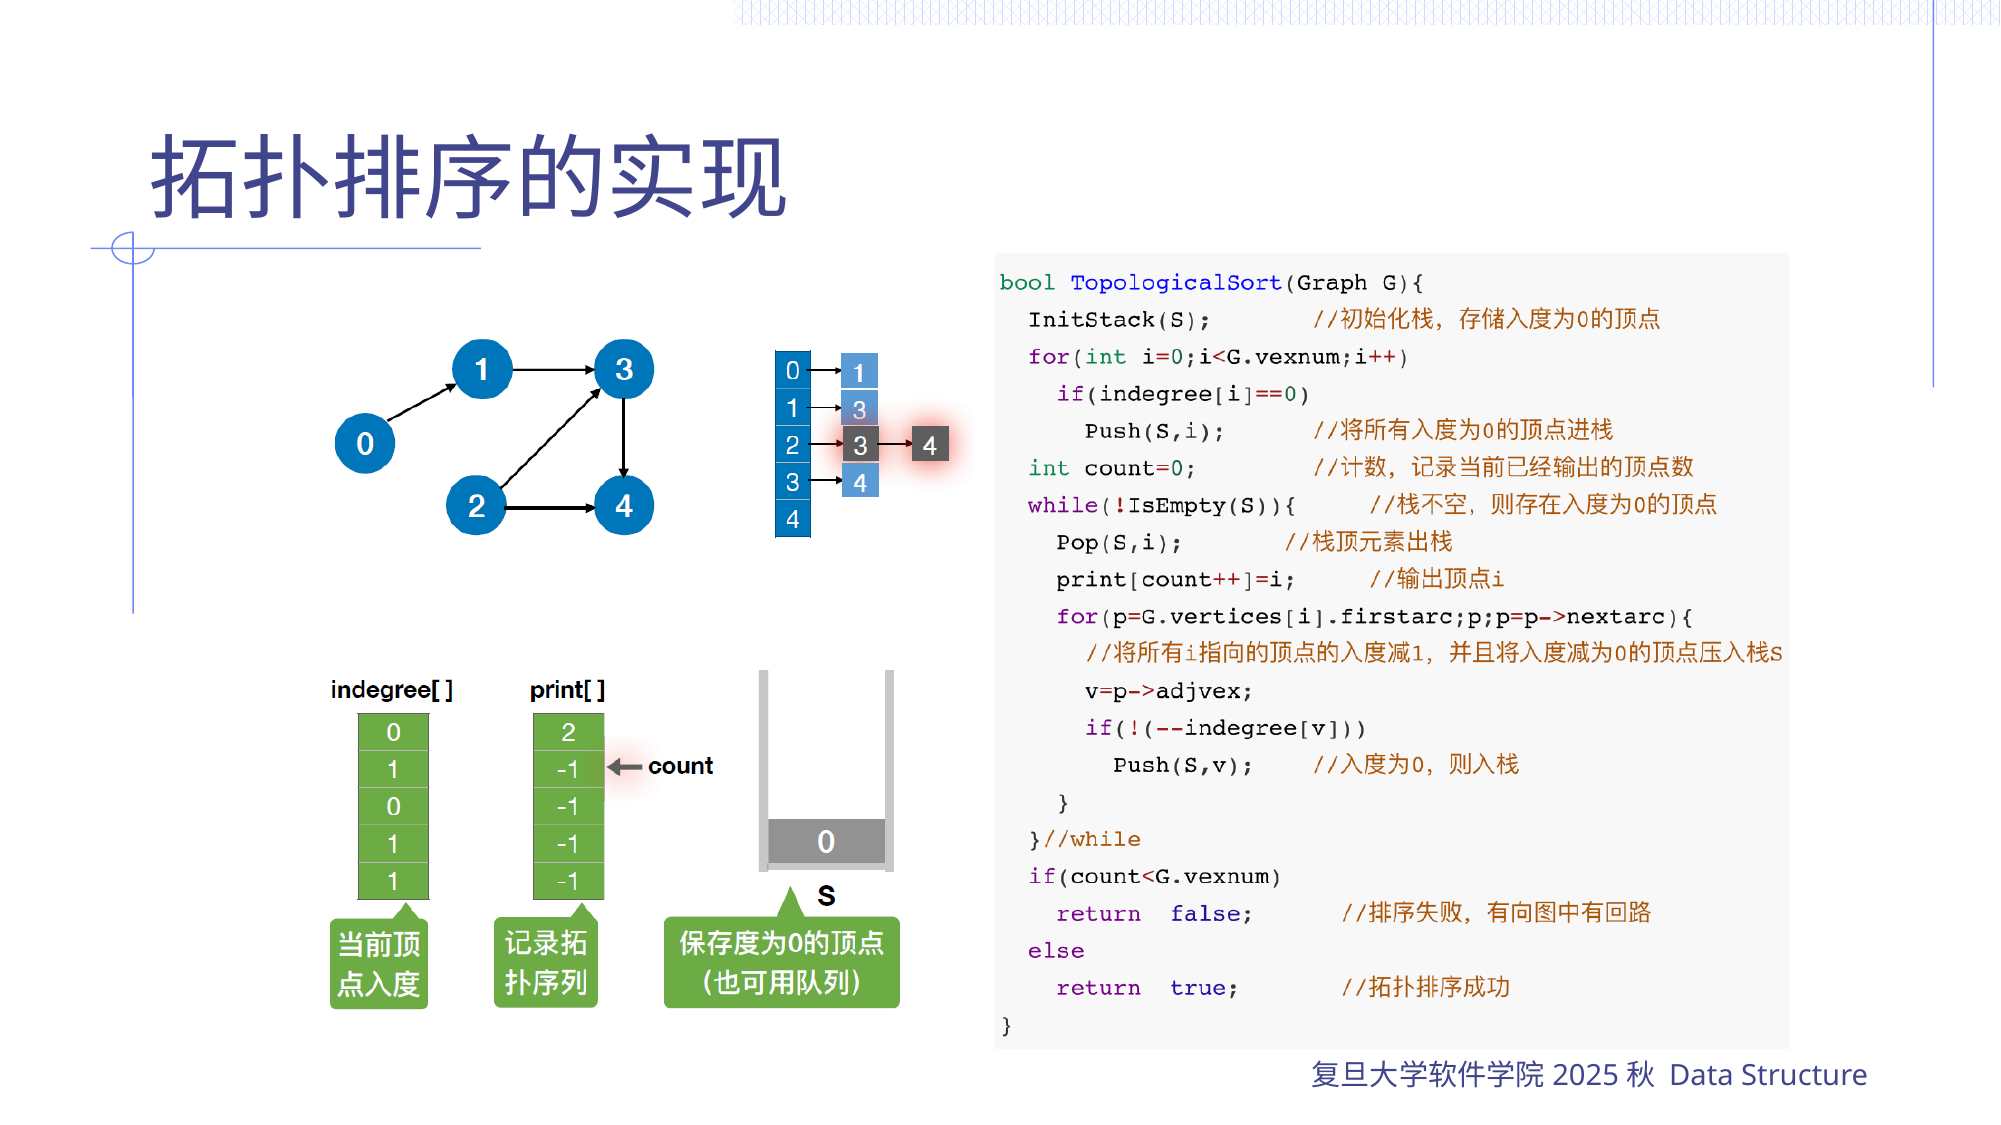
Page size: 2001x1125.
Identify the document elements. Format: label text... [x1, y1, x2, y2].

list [277, 243, 1789, 1057]
title 拓扑排序的实现 [133, 50, 1834, 238]
